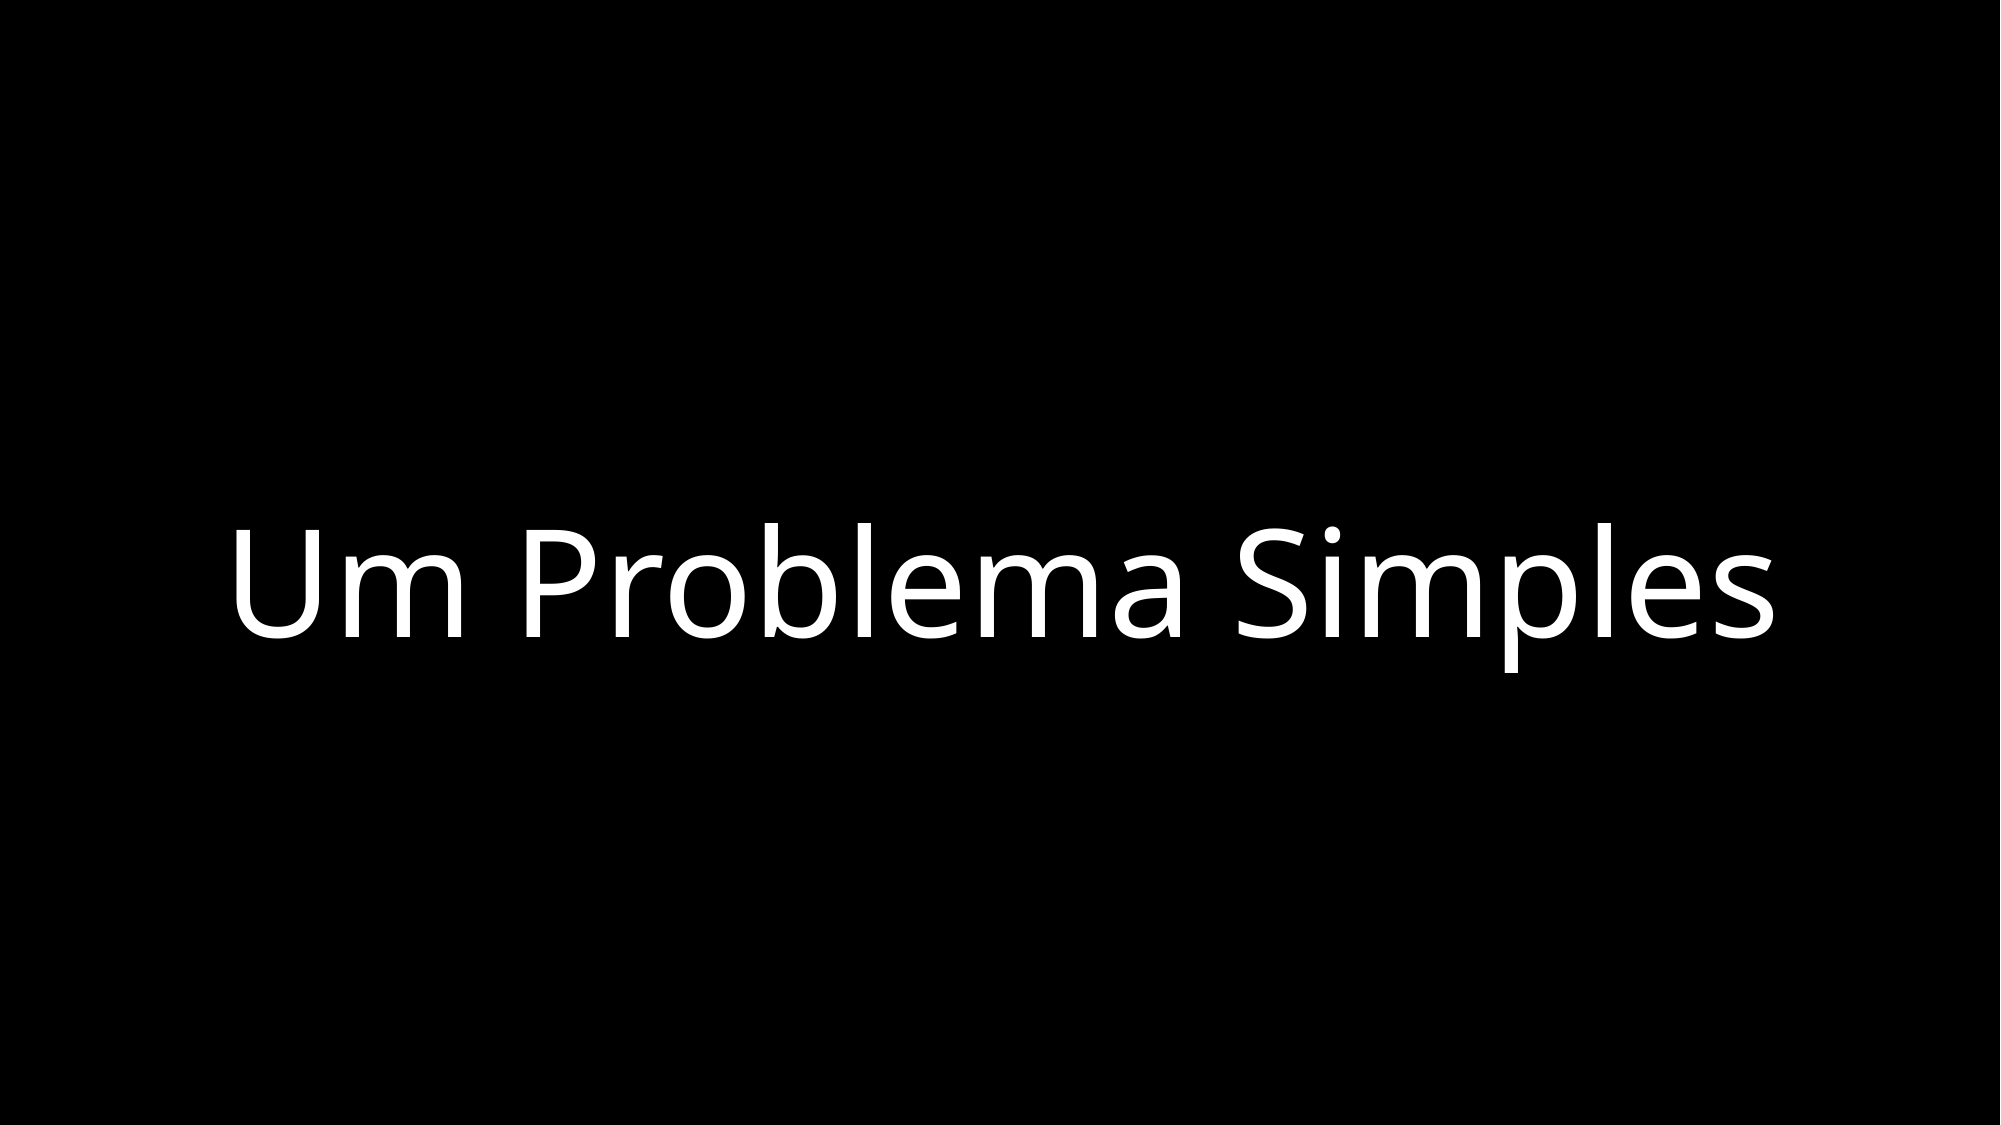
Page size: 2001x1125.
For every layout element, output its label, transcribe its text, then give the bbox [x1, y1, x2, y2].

text_box Um Problema Simples [209, 480, 1796, 676]
